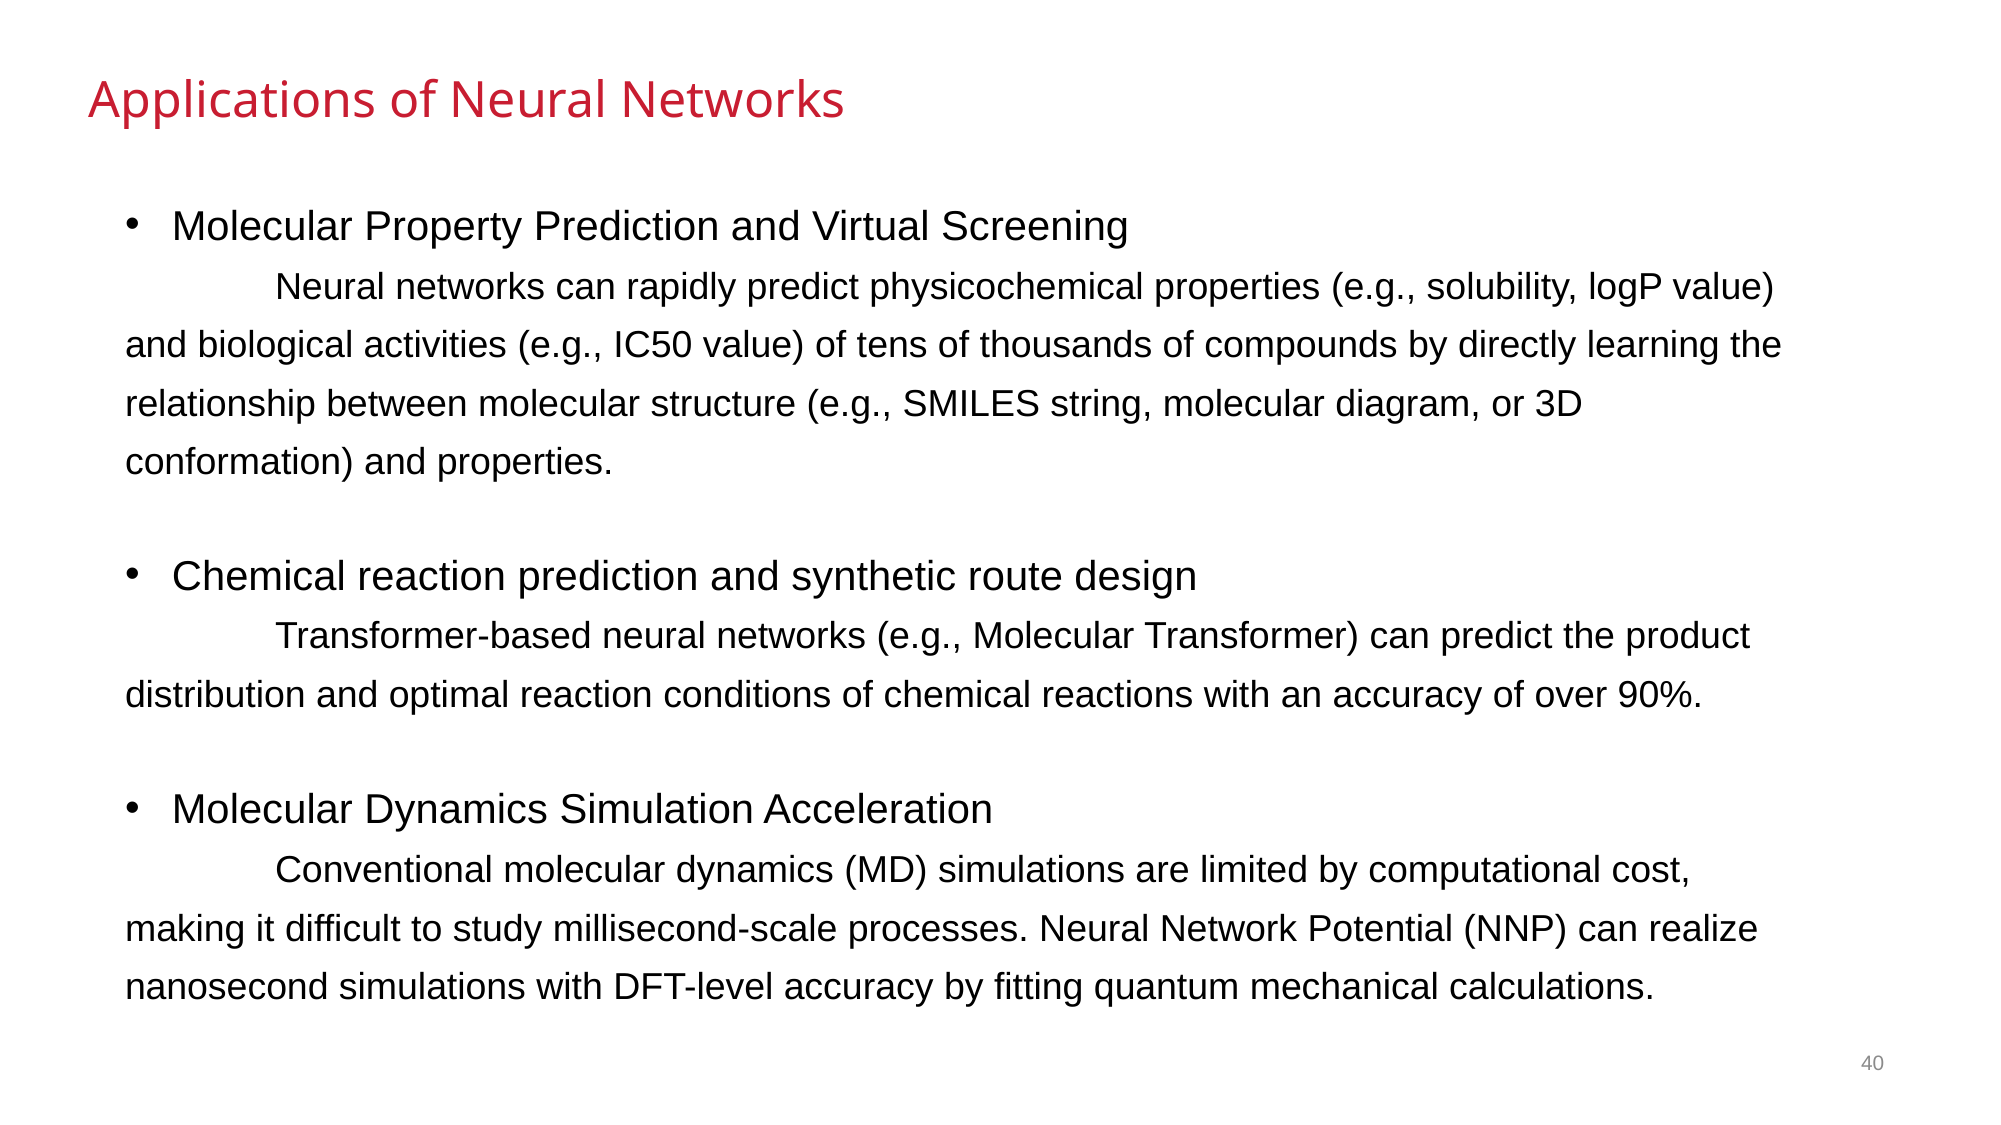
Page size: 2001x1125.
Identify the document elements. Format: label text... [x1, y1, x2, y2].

slide_number 40 [1456, 1035, 1900, 1088]
text_box Molecular Property Prediction and Virtual Screening Neural networks can rapidly predict physicochemical properties (e.g., solubility, logP value) and biological activities (e.g., IC50 value) of tens of thousands of compounds by directly learning the relationship between molecular structure (e.g., SMILES string, molecular diagram, or 3D conformation) and properties. Chemical reaction prediction and synthetic route design Transformer-based neural networks (e.g., Molecular Transformer) can predict the product distribution and optimal reaction conditions of chemical reactions with an accuracy of over 90%. Molecular Dynamics Simulation Acceleration Conventional molecular dynamics (MD) simulations are limited by computational cost, making it difficult to study millisecond-scale processes. Neural Network Potential (NNP) can realize nanosecond simulations with DFT-level accuracy by fitting quantum mechanical calculations. [110, 182, 1834, 1015]
text_box Applications of Neural Networks [73, 60, 906, 141]
